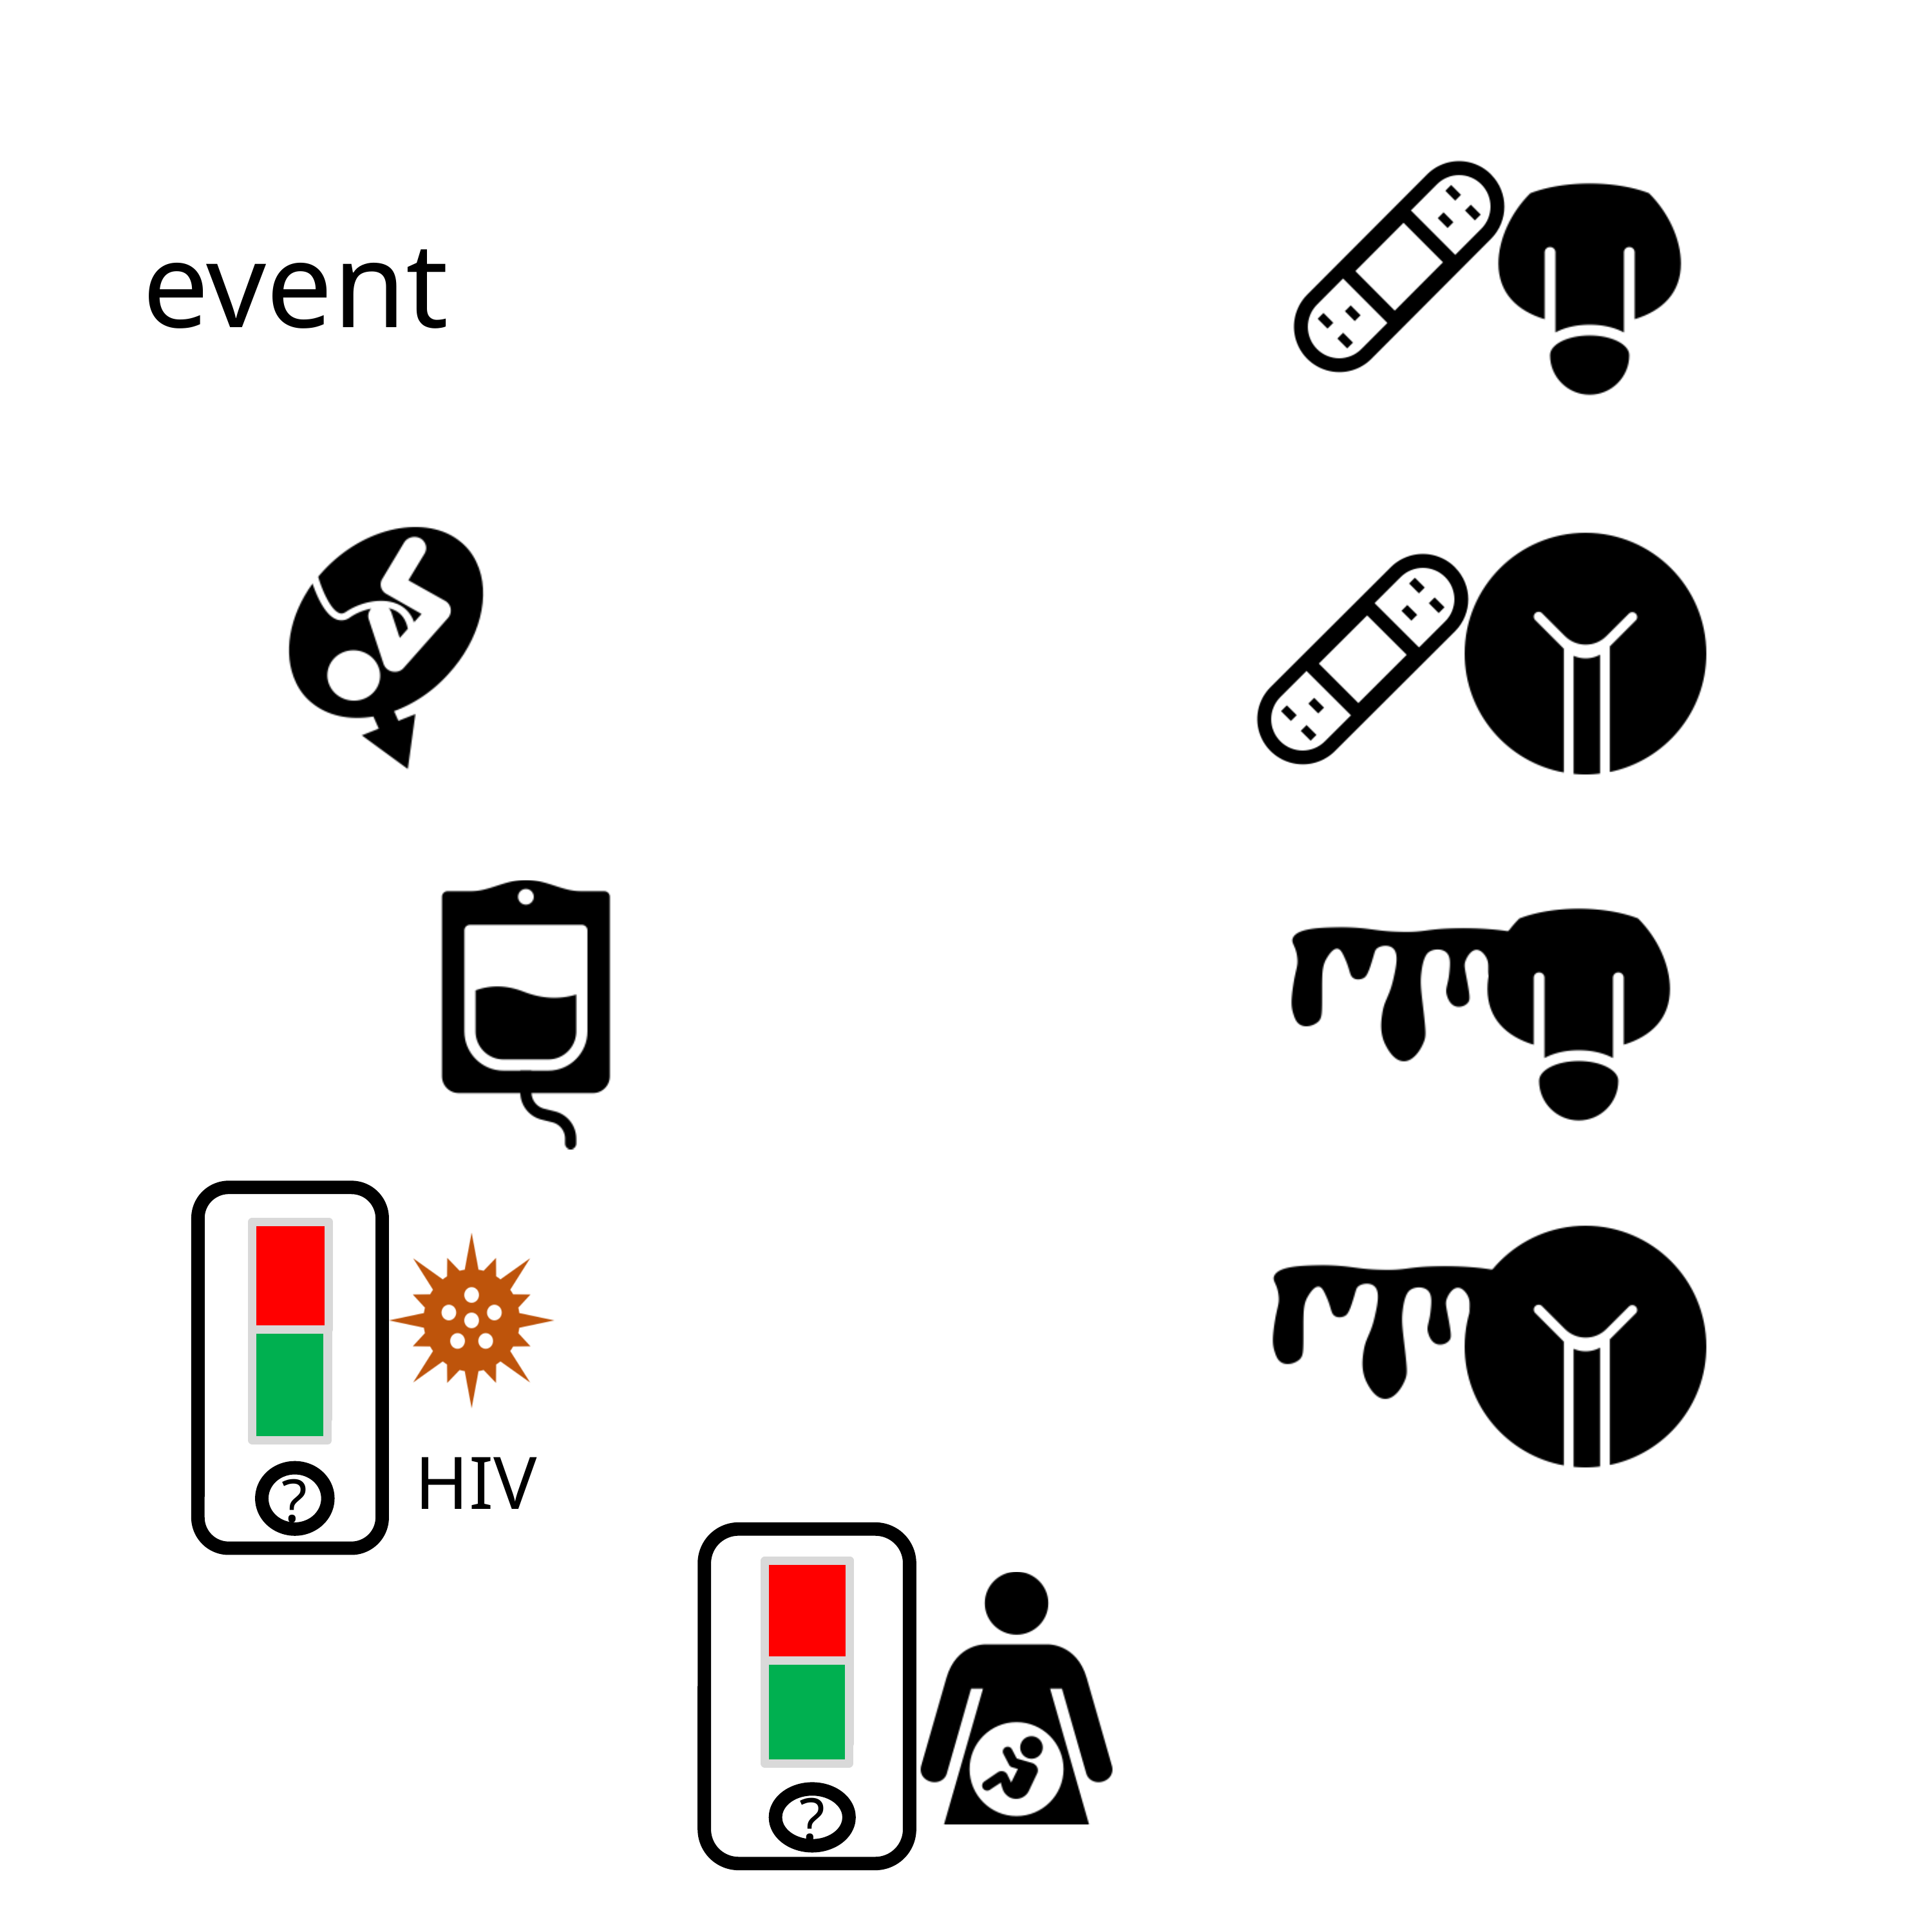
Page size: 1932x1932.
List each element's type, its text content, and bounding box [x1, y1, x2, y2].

picture [386, 880, 655, 1150]
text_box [1246, 1213, 1720, 1481]
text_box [704, 1529, 1143, 1932]
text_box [1265, 875, 1714, 1150]
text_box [1251, 520, 1720, 788]
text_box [1287, 155, 1725, 424]
title event [133, 102, 1799, 477]
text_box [198, 1187, 596, 1549]
picture [252, 514, 521, 783]
